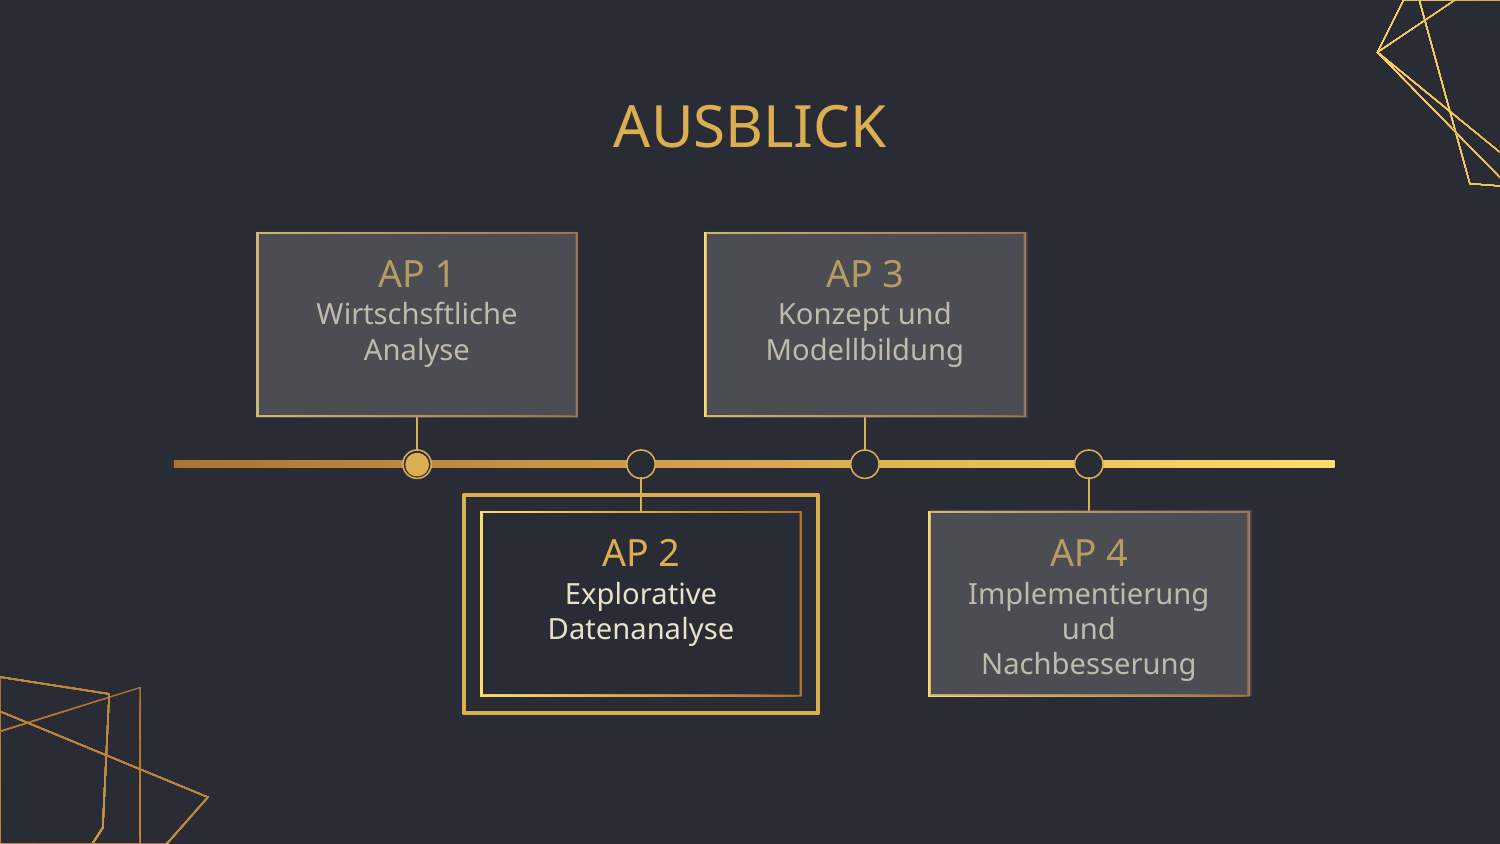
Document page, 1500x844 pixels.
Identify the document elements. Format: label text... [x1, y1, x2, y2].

title AUSBLICK [327, 88, 1173, 160]
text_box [173, 231, 1335, 697]
text_box [462, 705, 820, 715]
